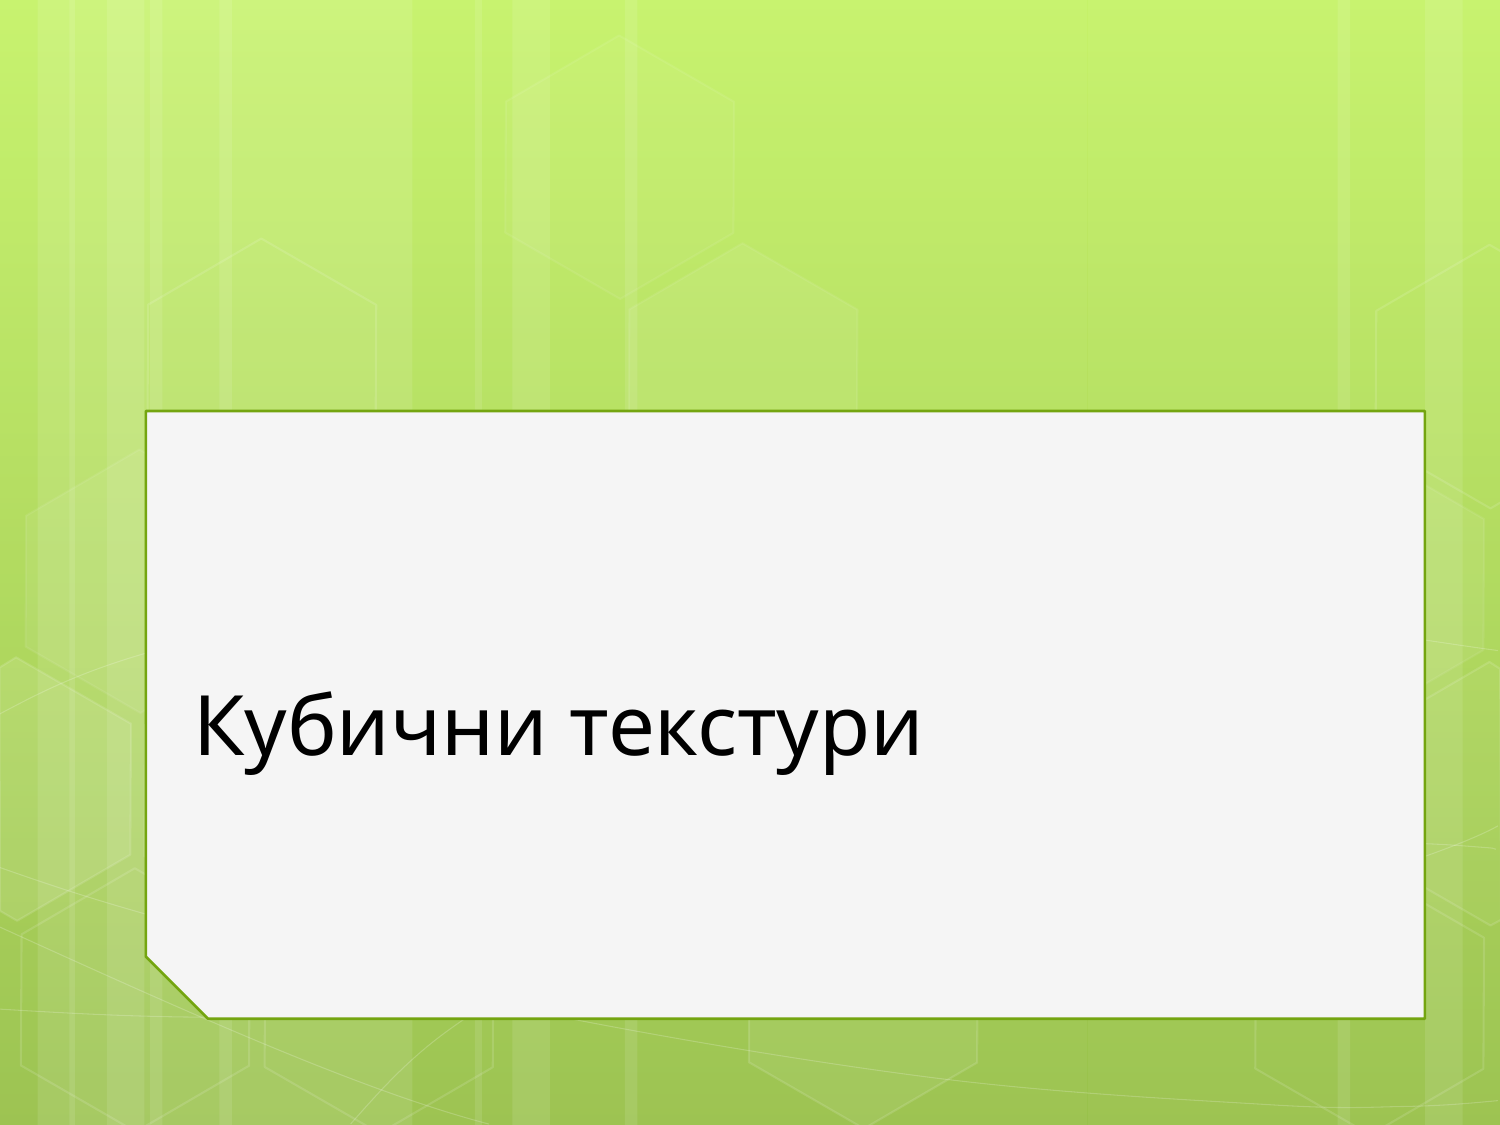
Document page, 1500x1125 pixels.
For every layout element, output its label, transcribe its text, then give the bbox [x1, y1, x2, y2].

list Кубични текстури [169, 437, 1400, 780]
